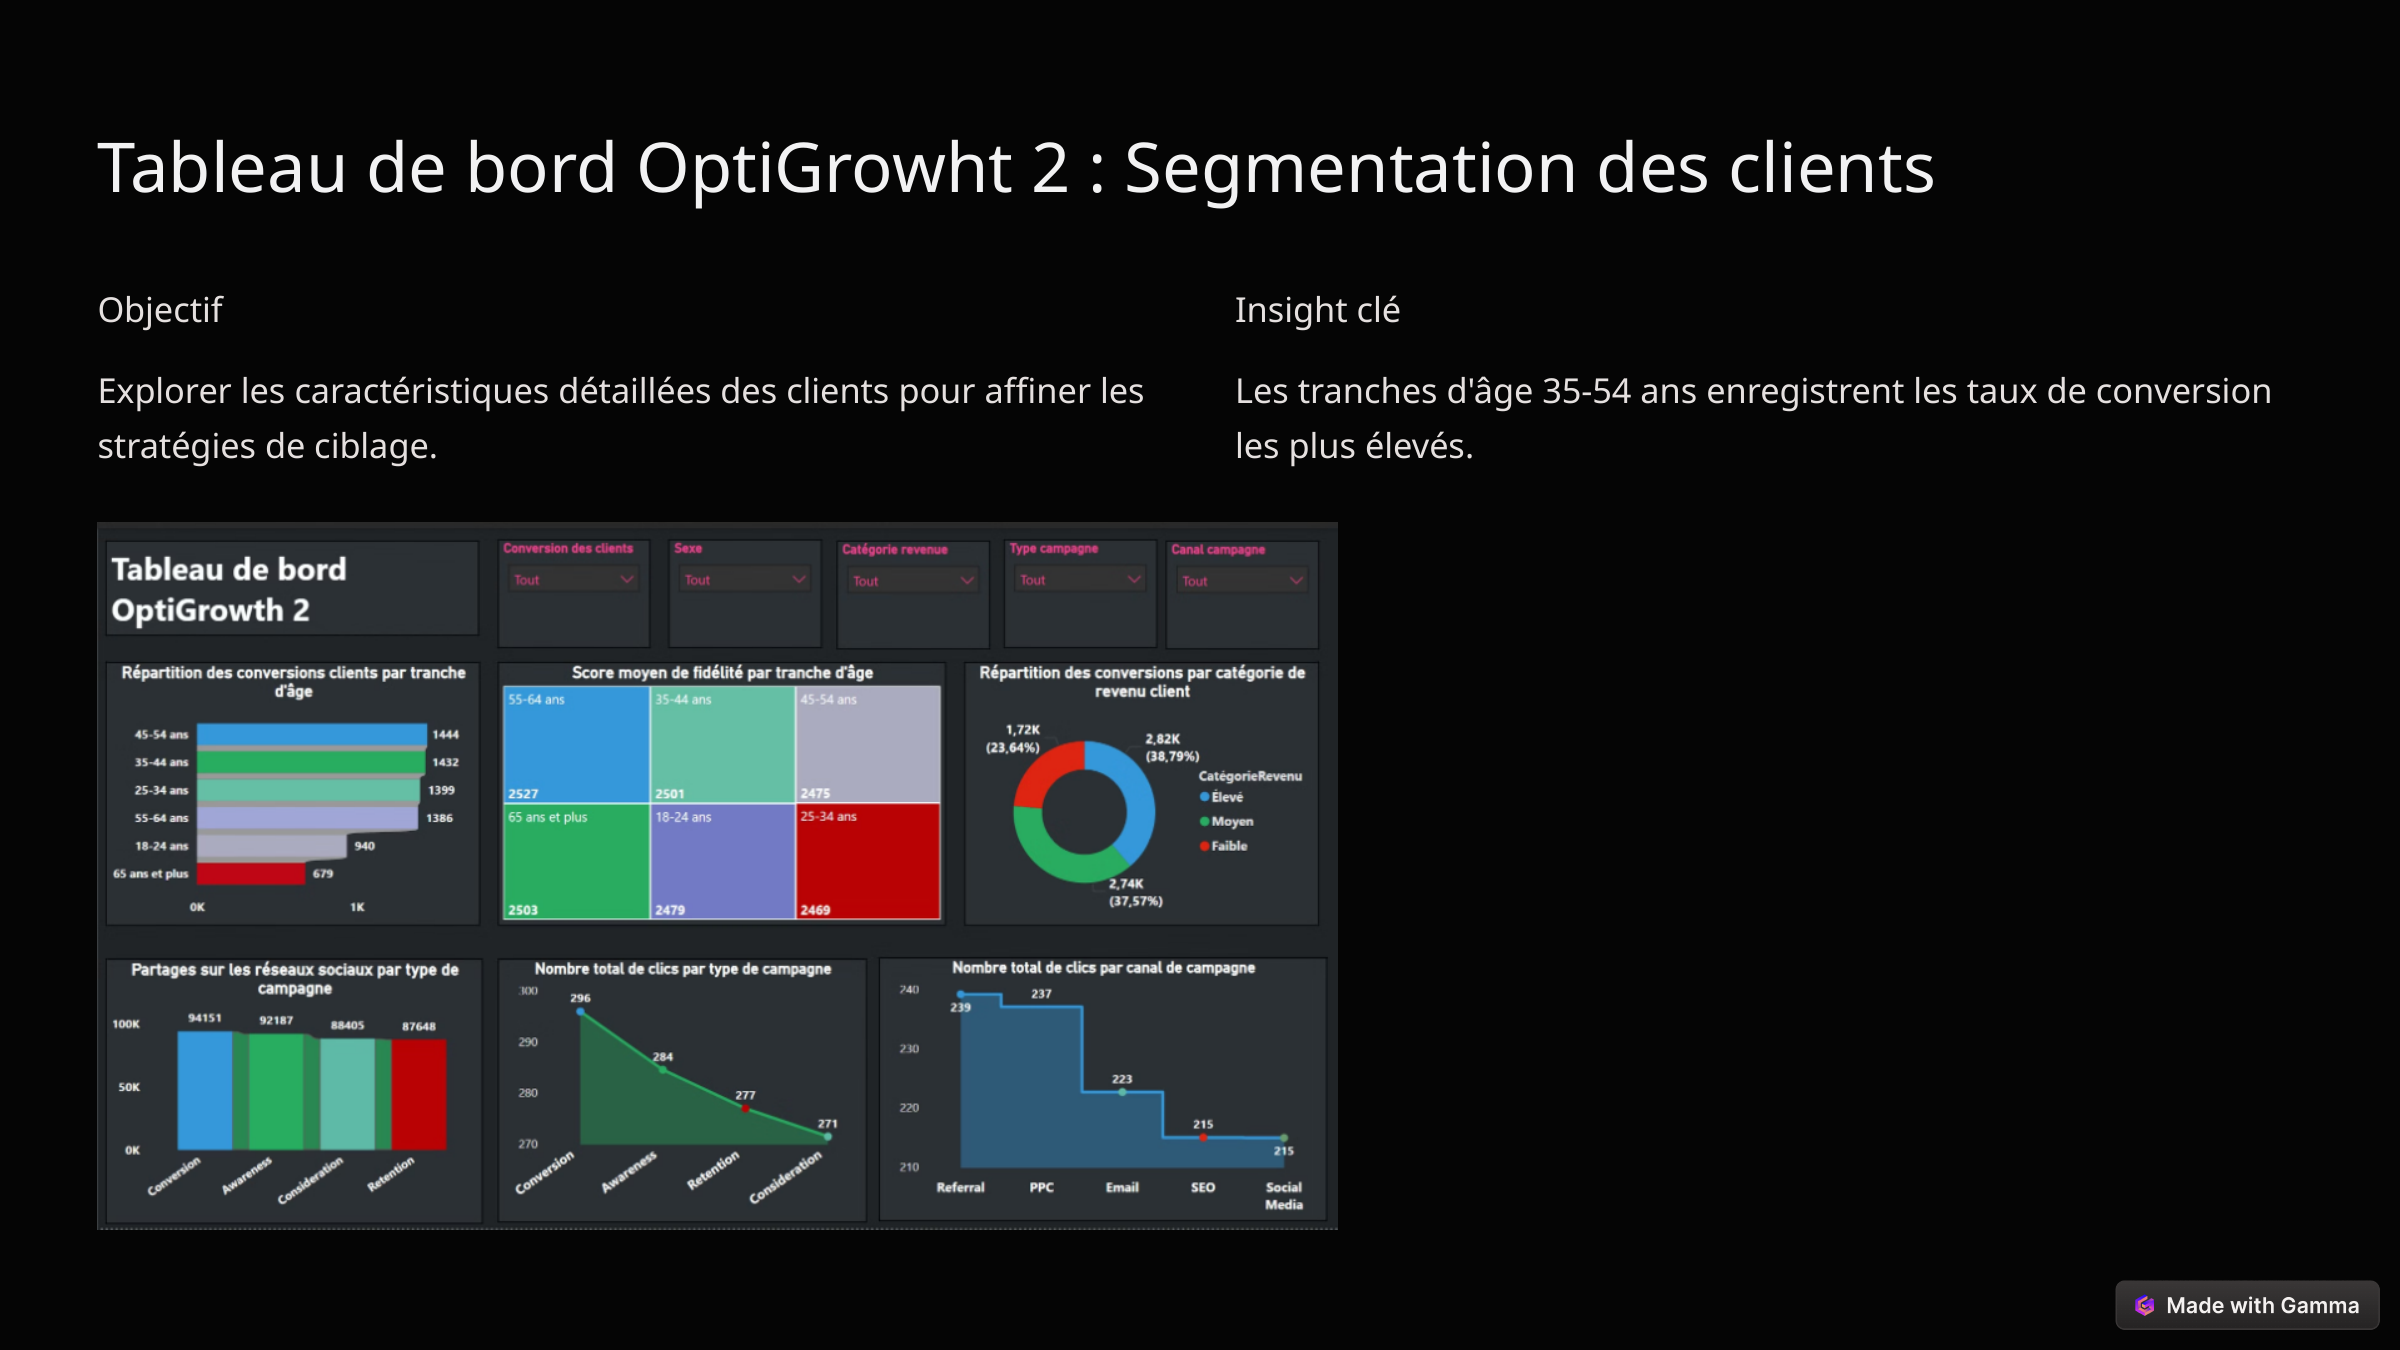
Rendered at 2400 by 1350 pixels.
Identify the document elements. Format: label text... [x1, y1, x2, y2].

text_box Tableau de bord OptiGrowht 2 : Segmentation des clients [97, 120, 2069, 208]
text_box Les tranches d'âge 35-54 ans enregistrent les taux de conversion les plus élevés. [1235, 354, 2304, 467]
text_box Explorer les caractéristiques détaillées des clients pour affiner les stratégies de ciblage. [97, 354, 1166, 467]
text_box Objectif [97, 274, 1166, 330]
picture [97, 522, 1338, 1230]
text_box Insight clé [1235, 274, 2304, 330]
picture [2106, 1271, 2389, 1339]
